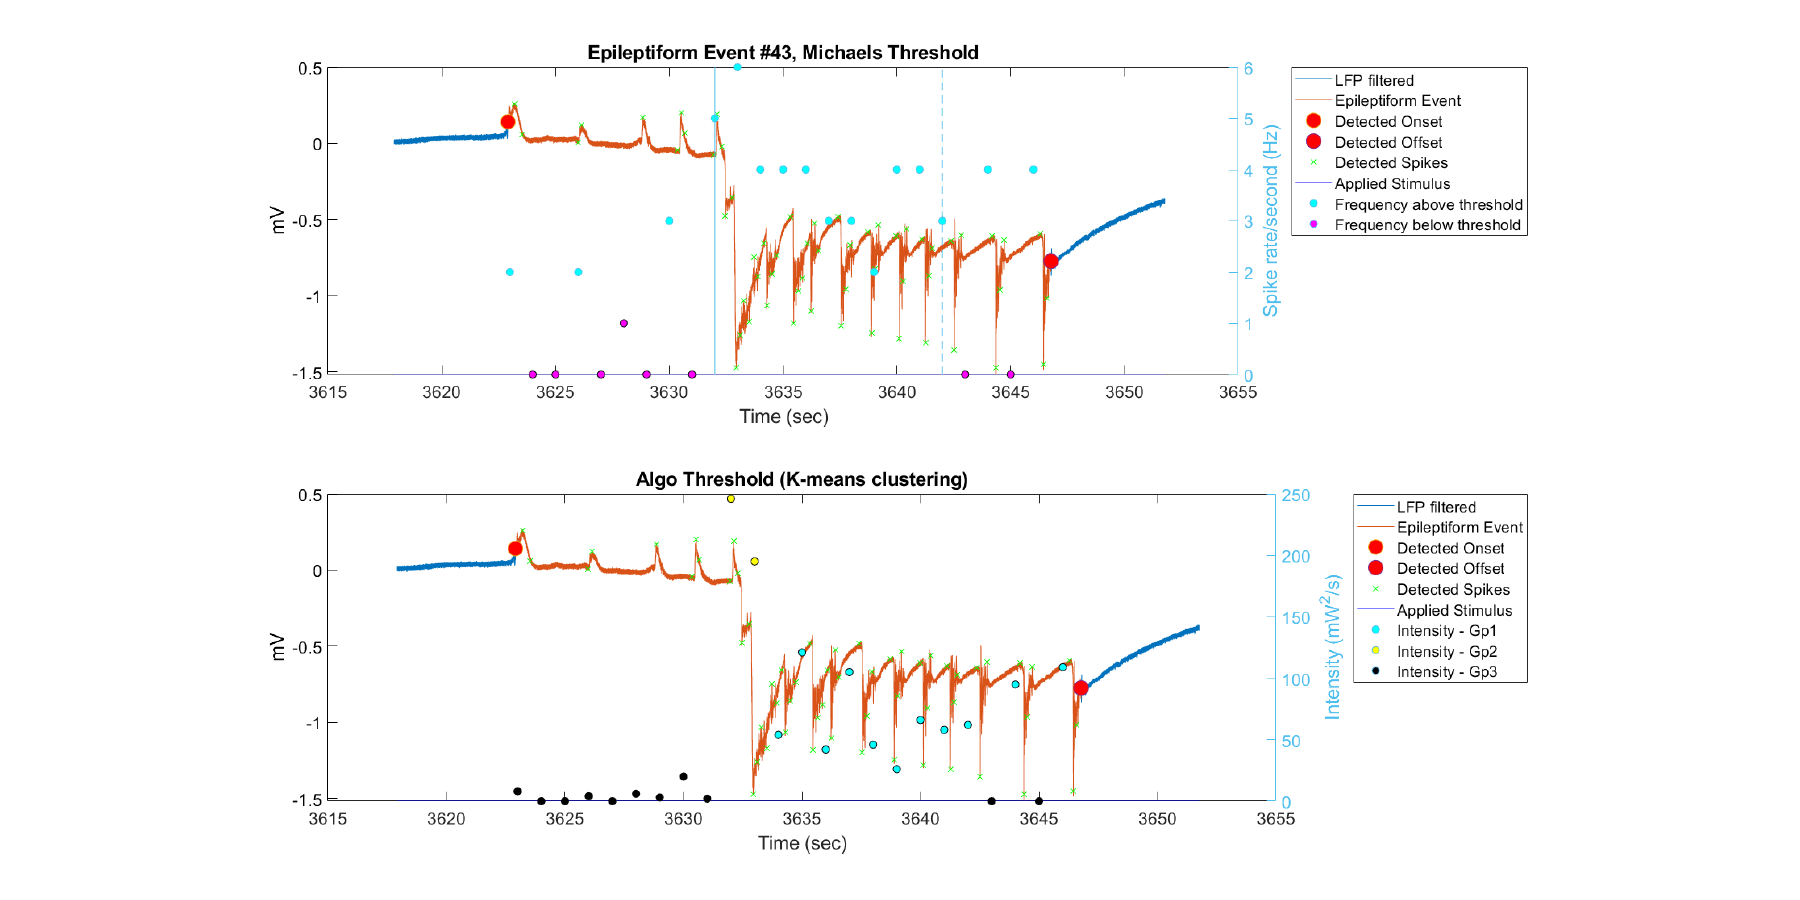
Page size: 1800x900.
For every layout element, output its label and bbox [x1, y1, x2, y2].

picture [126, 0, 1674, 900]
